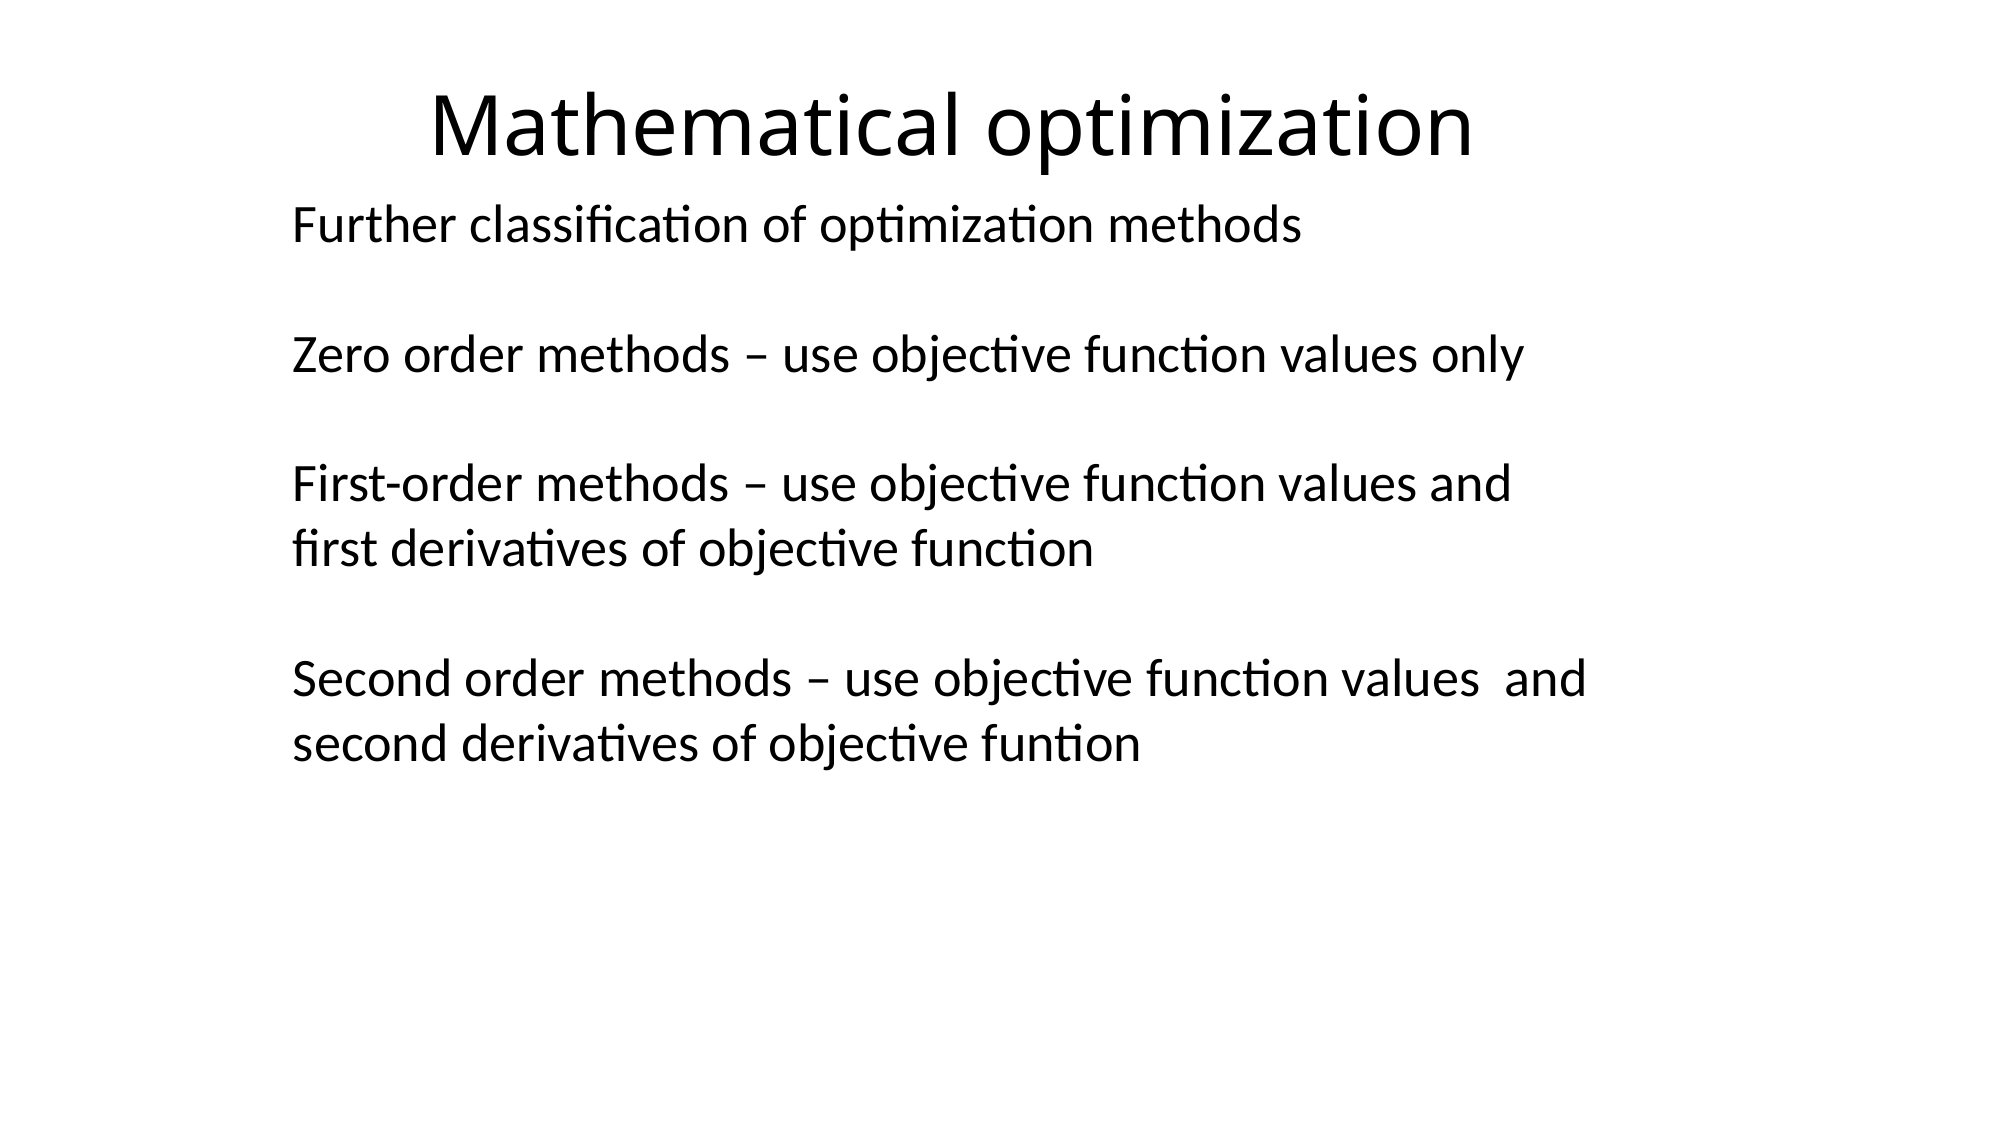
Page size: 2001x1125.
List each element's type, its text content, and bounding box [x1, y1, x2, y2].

text_box Further classification of optimization methods Zero order methods – use objective function values only First-order methods – use objective function values and first derivatives of objective function Second order methods – use objective function values and second derivatives of objective funtion [278, 180, 1611, 905]
text_box Mathematical optimization [413, 64, 1492, 180]
